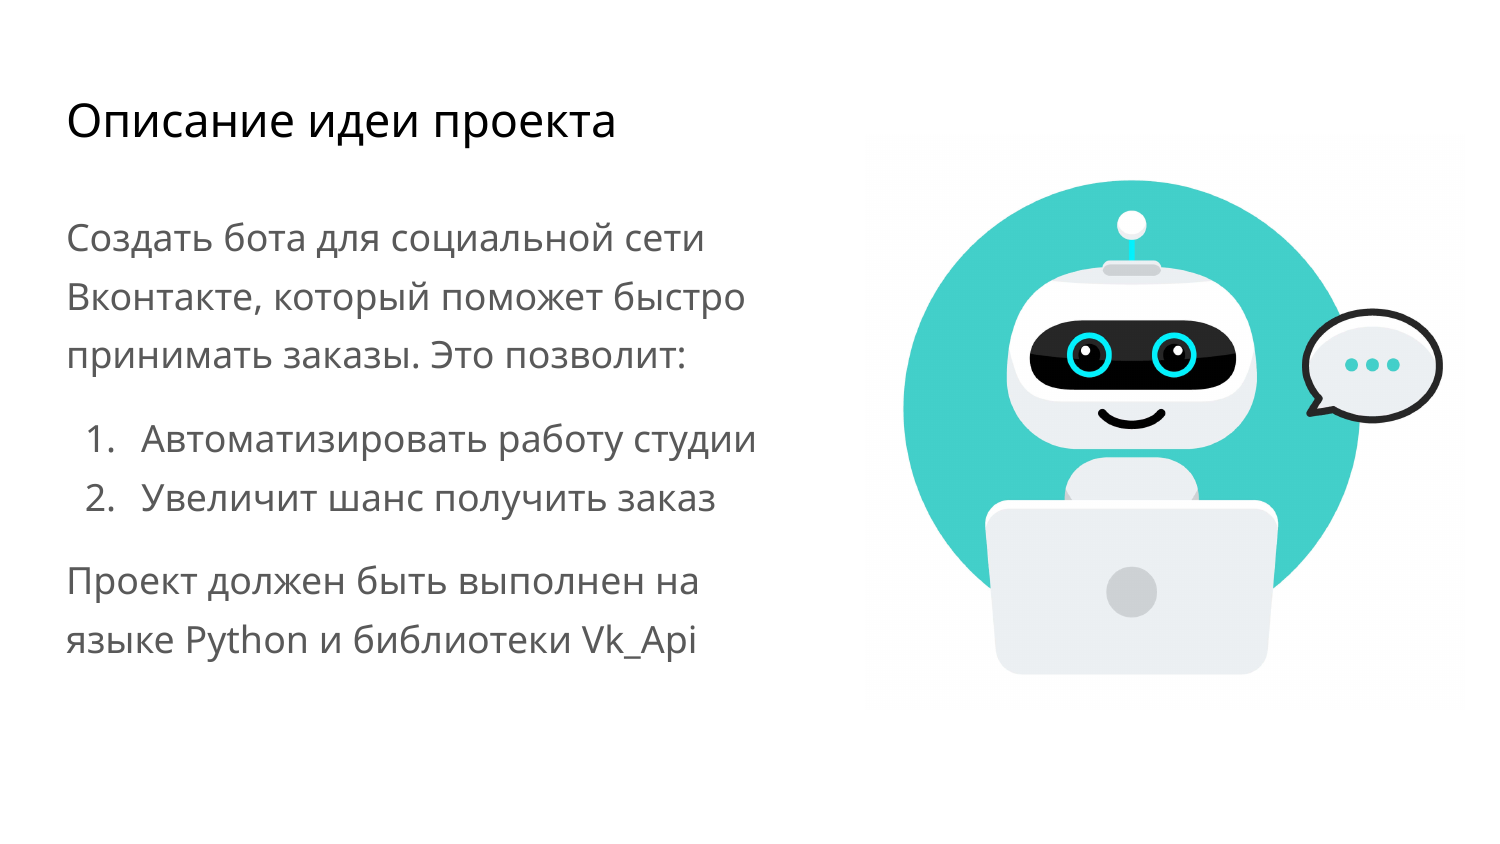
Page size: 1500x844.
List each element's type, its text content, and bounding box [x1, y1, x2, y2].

picture [865, 134, 1465, 710]
title Описание идеи проекта [51, 72, 1449, 167]
list Создать бота для социальной сети Вконтакте, который поможет быстро принимать заказы. Это позволит: Автоматизировать работу студии Увеличит шанс получить заказ Проект должен быть выполнен на языке Python и библиотеки Vk_Api [51, 189, 785, 750]
